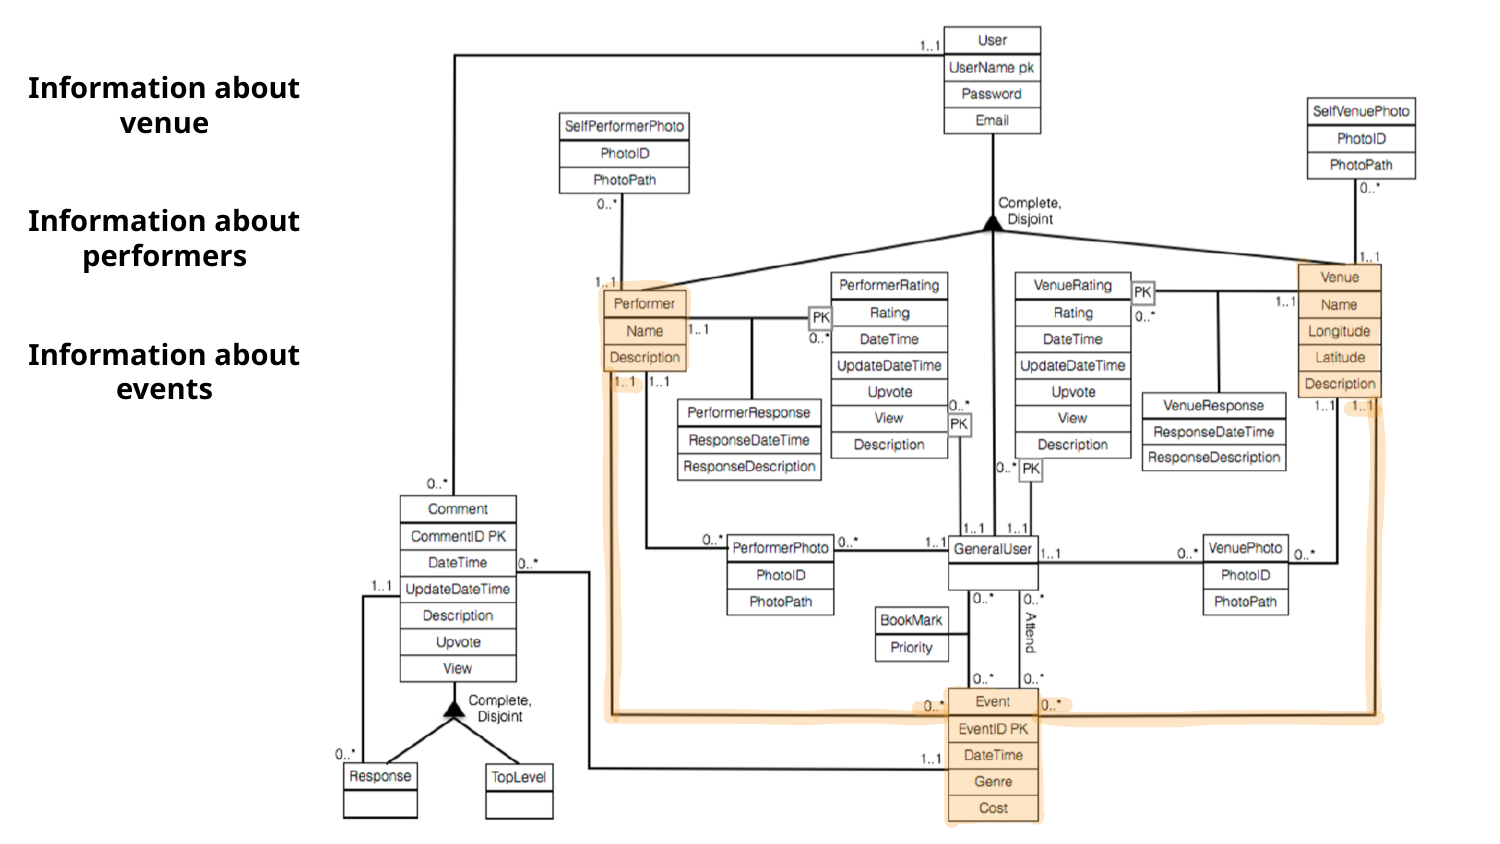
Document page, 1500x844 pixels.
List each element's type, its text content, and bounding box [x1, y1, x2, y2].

text_box Information about venue [0, 54, 324, 153]
picture [329, 12, 1425, 832]
text_box Information about performers [0, 187, 324, 286]
text_box Information about events [0, 320, 324, 419]
